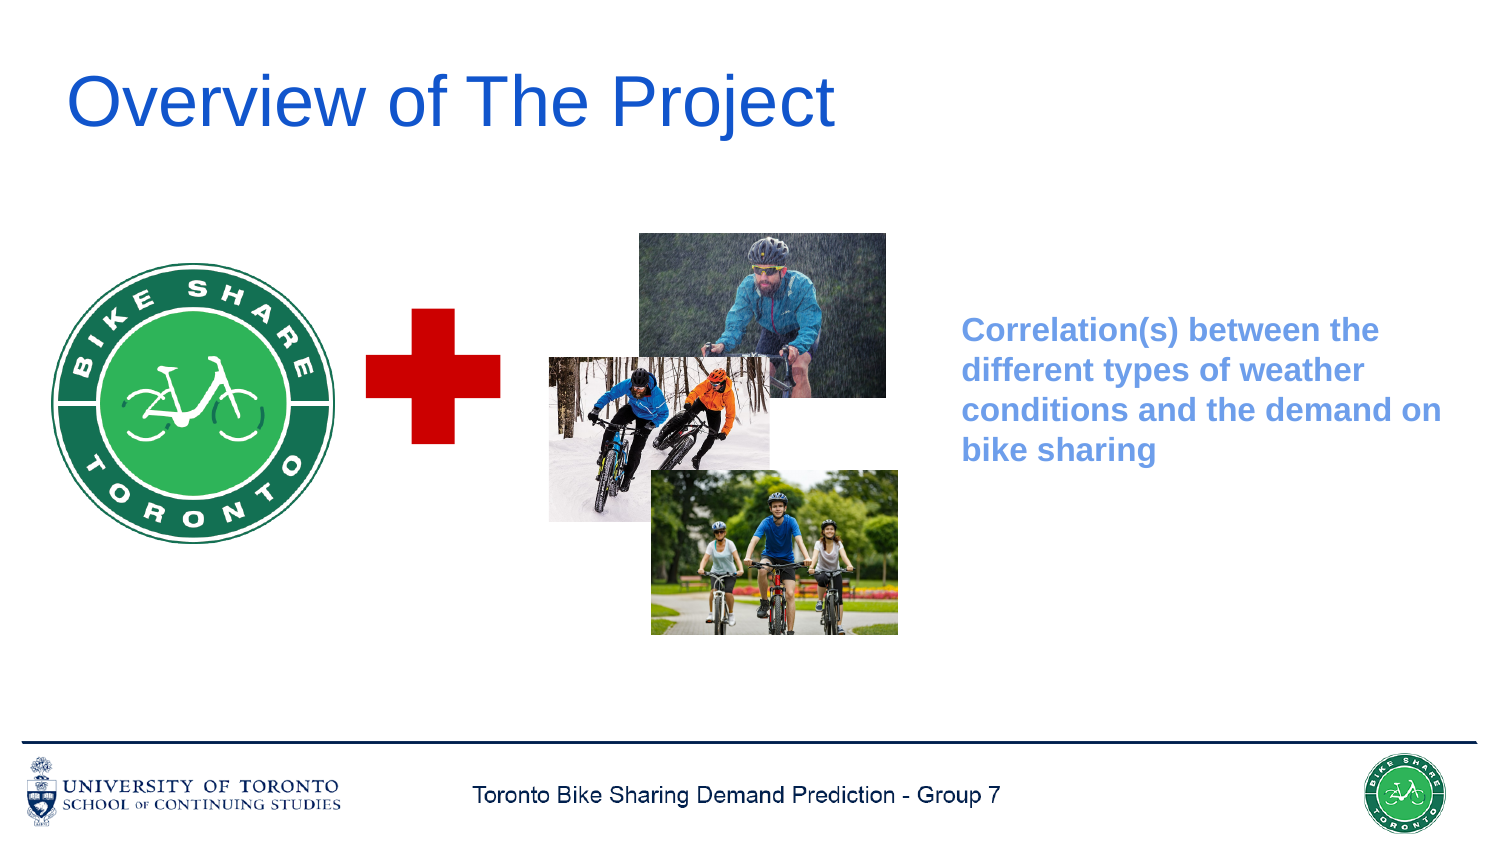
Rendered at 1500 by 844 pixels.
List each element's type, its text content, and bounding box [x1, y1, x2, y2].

text_box Correlation(s) between the different types of weather conditions and the demand on bike sharing [946, 293, 1488, 483]
picture [0, 0, 1500, 844]
title Overview of The Project [51, 39, 1449, 187]
text_box [365, 308, 501, 445]
